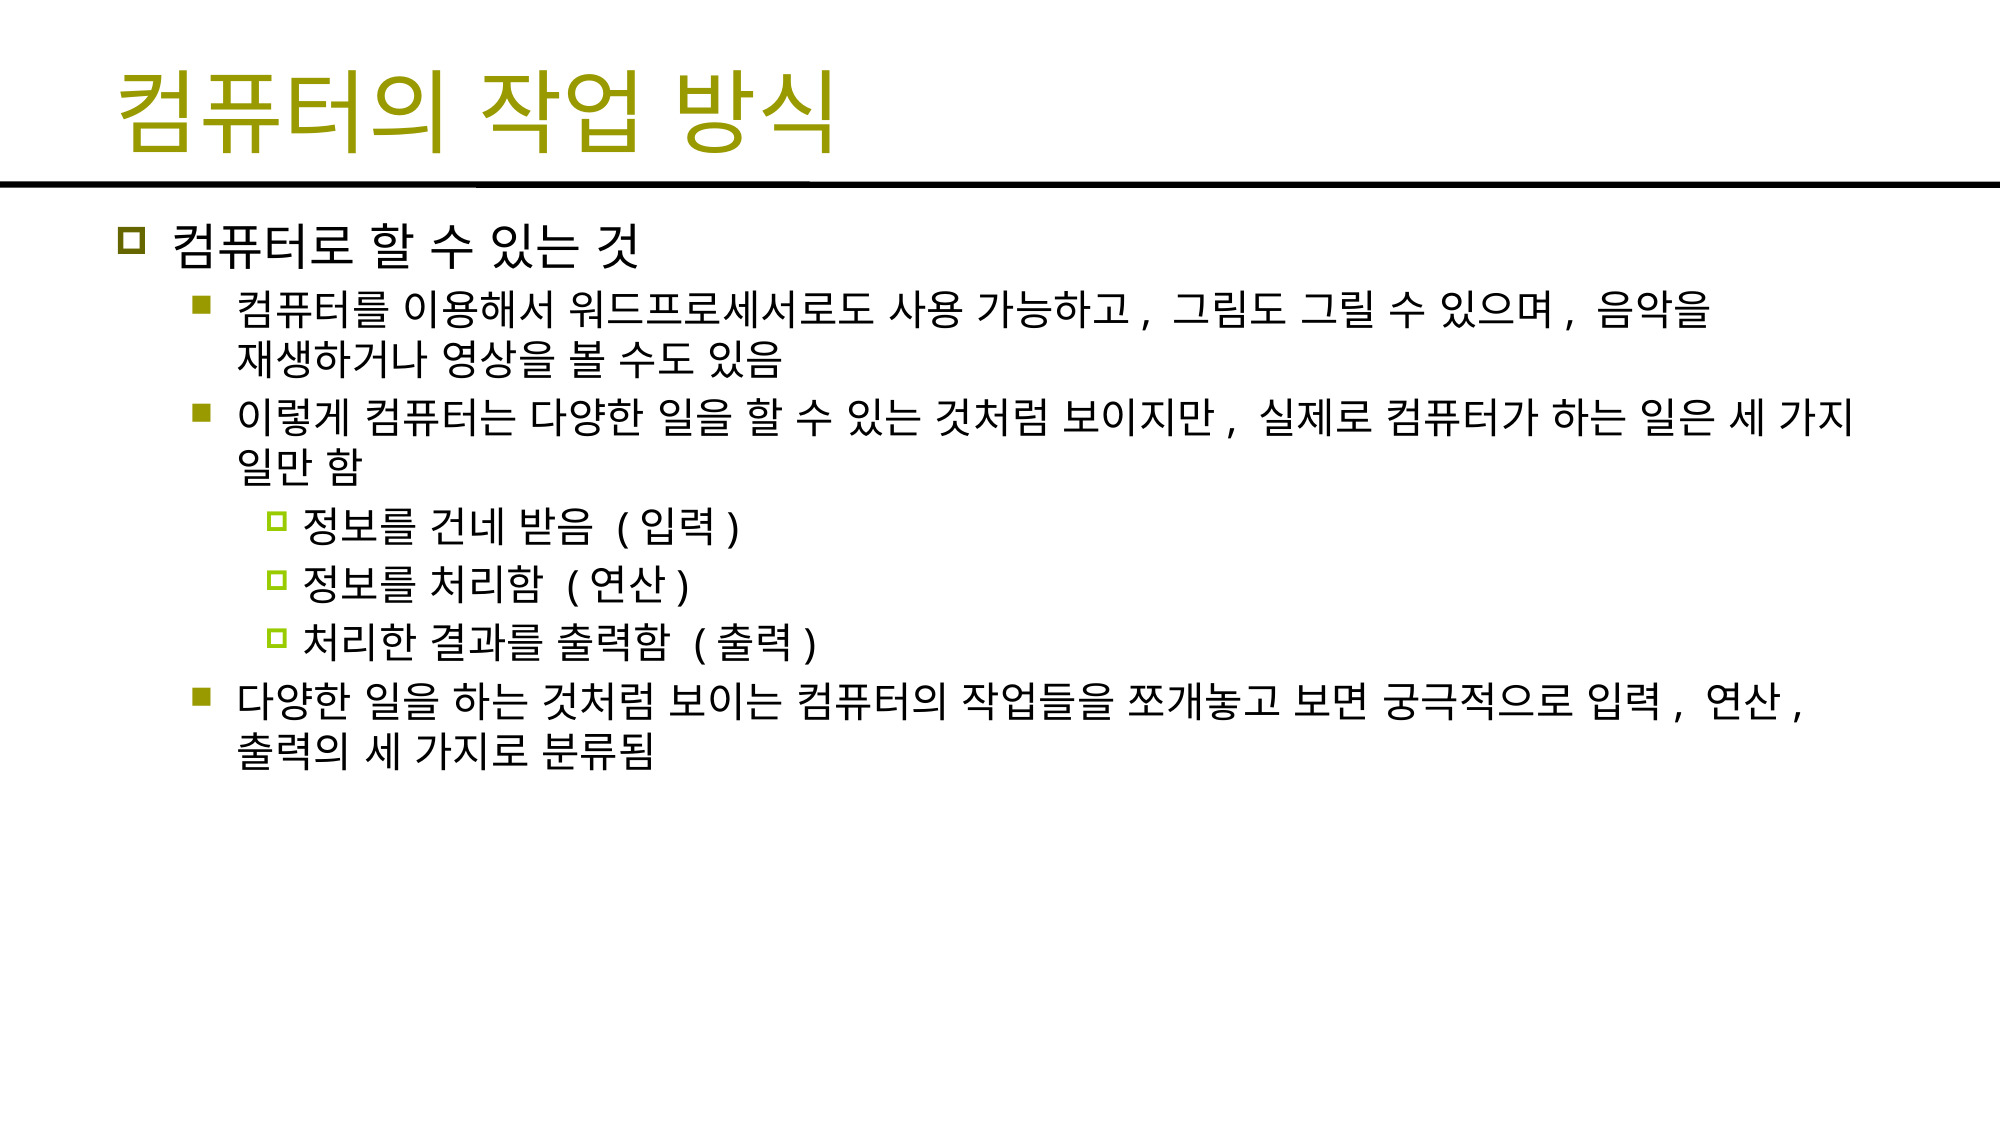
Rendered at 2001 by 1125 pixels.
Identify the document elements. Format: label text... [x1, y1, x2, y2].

title 컴퓨터의 작업 방식 [99, 45, 1900, 173]
list 컴퓨터로 할 수 있는 것 컴퓨터를 이용해서 워드프로세서로도 사용 가능하고, 그림도 그릴 수 있으며, 음악을 재생하거나 영상을 볼 수도 있음 이렇게 컴퓨터는 다양한 일을 할 수 있는 것처럼 보이지만, 실제로 컴퓨터가 하는 일은 세 가지 일만 함 정보를 건네 받음 (입력) 정보를 처리함 (연산) 처리한 결과를 출력함 (출력) 다양한 일을 하는 것처럼 보이는 컴퓨터의 작업들을 쪼개놓고 보면 궁극적으로 입력, 연산, 출력의 세 가지로 분류됨 [99, 208, 1900, 1006]
